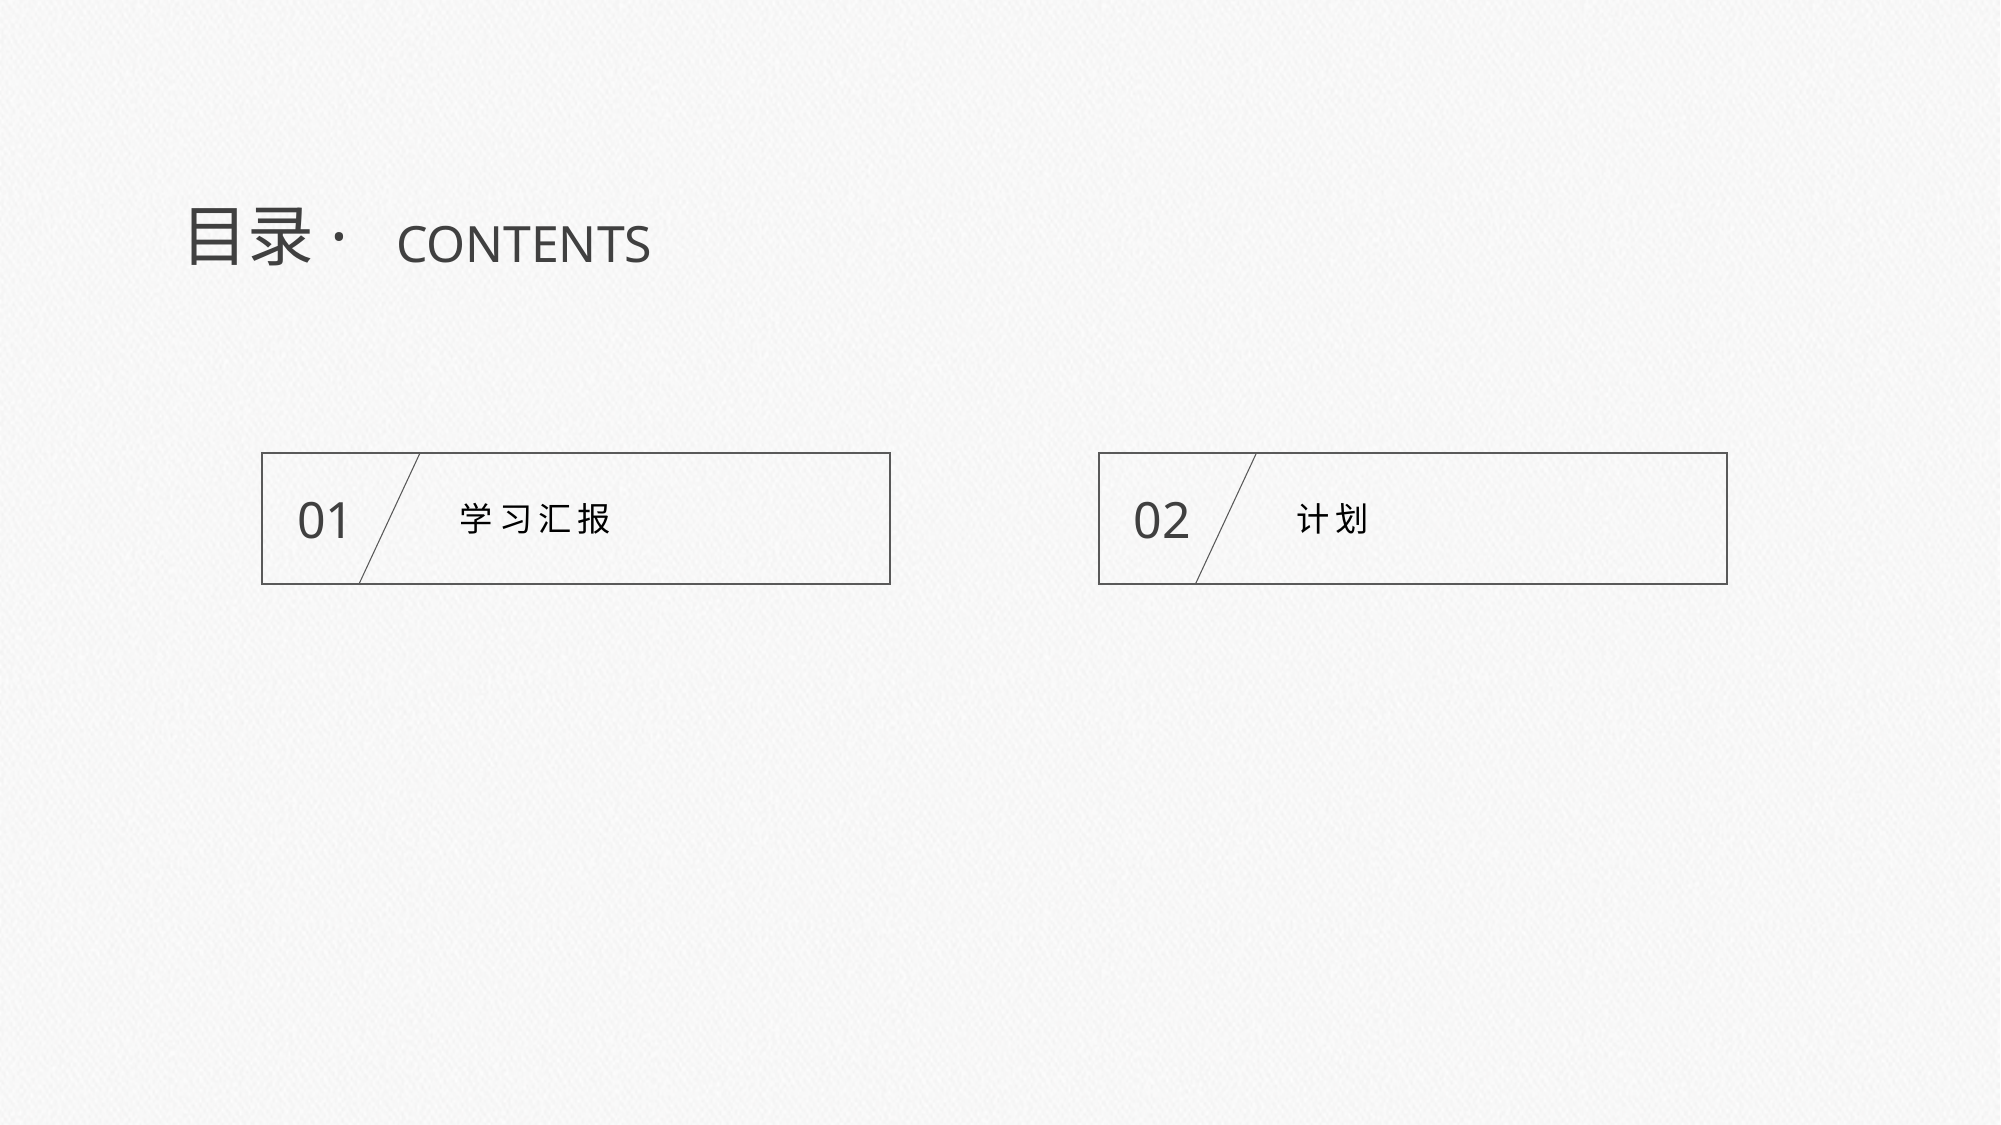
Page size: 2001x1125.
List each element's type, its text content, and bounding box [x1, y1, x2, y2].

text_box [1098, 453, 1727, 585]
text_box CONTENTS [381, 205, 775, 280]
text_box 目录· [166, 186, 364, 282]
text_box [262, 453, 891, 585]
